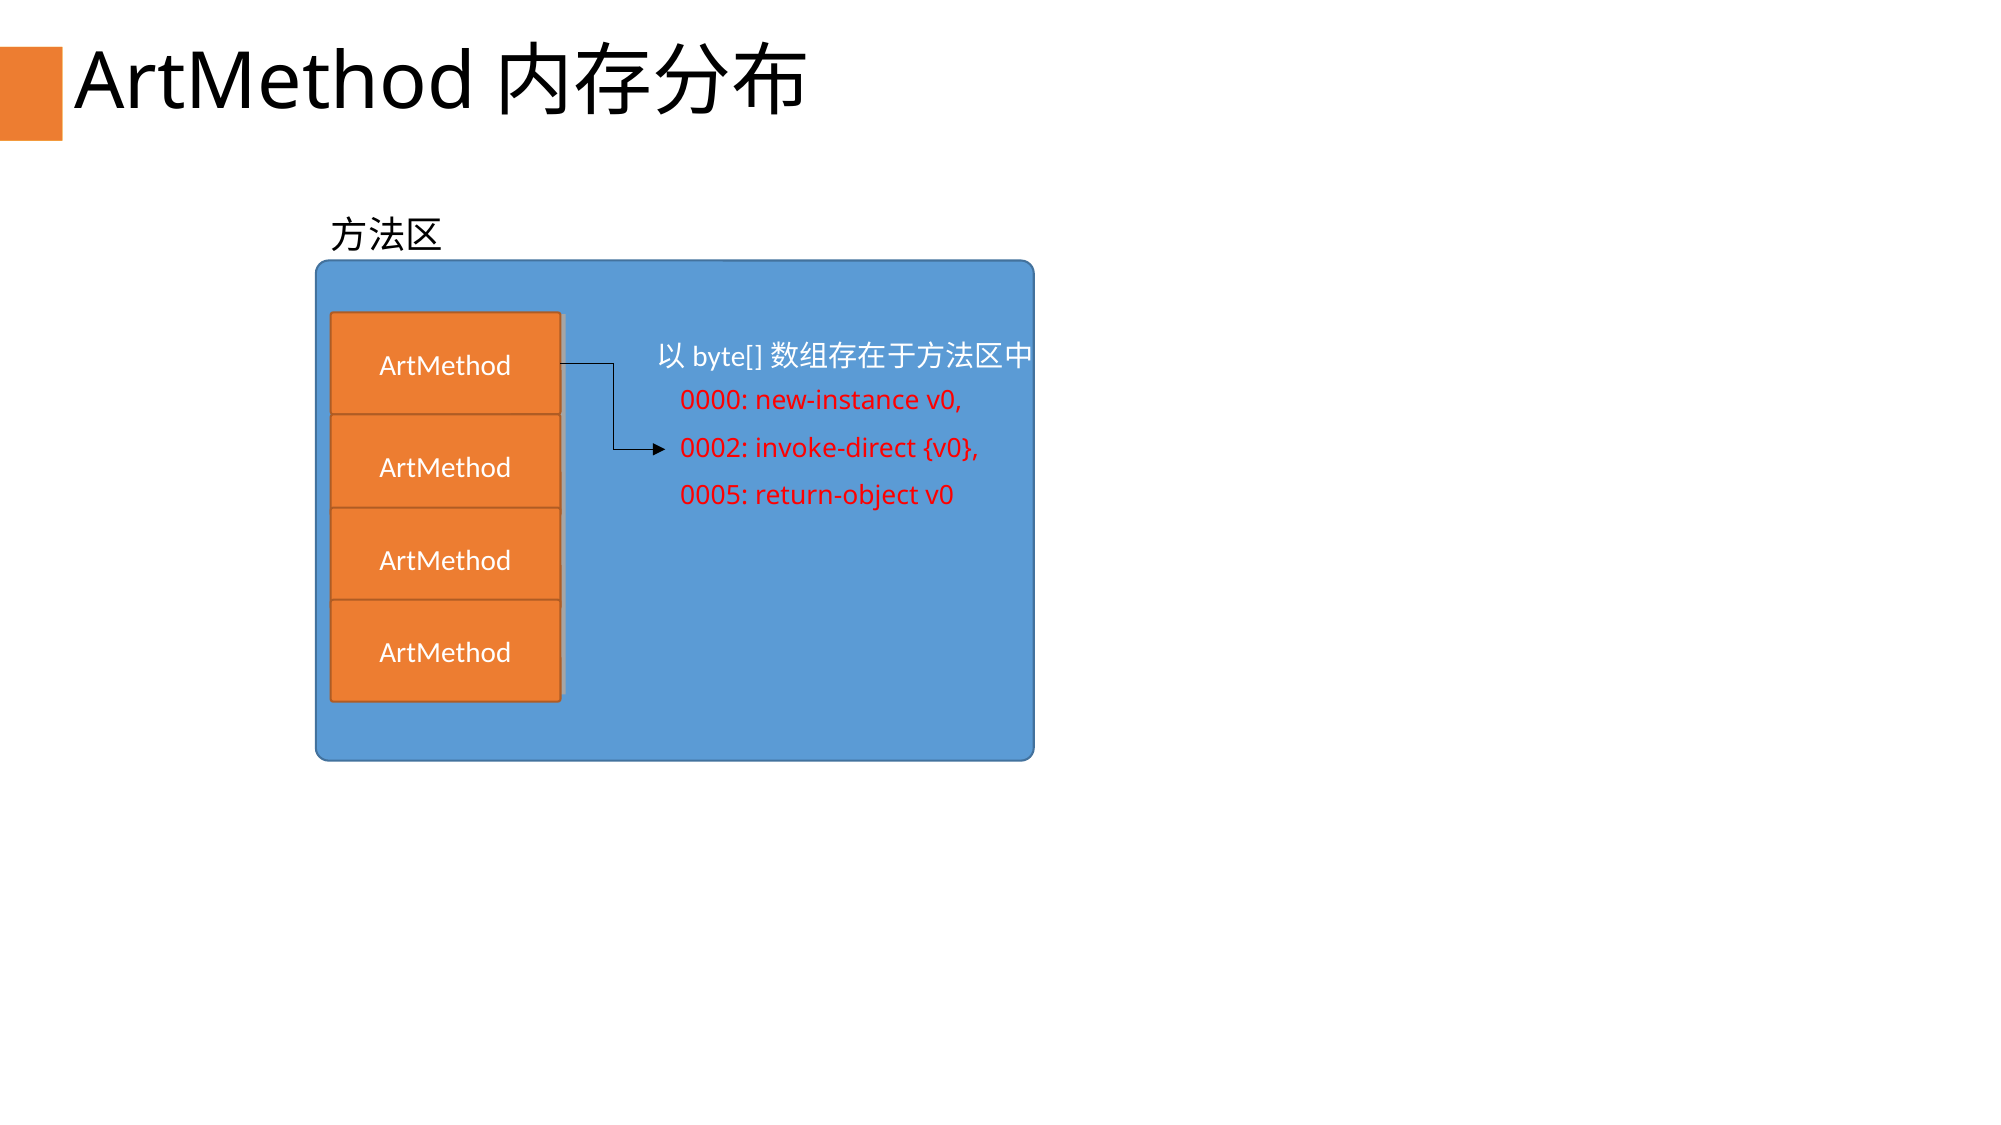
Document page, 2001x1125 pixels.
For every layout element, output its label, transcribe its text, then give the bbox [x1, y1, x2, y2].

text_box [314, 259, 1035, 762]
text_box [560, 330, 1403, 536]
text_box 方法区 [315, 203, 612, 309]
text_box ArtMethod [329, 598, 562, 703]
text_box [562, 313, 567, 330]
title ArtMethod内存分布 [59, 35, 1935, 131]
text_box ArtMethod [329, 311, 562, 414]
text_box [562, 536, 567, 695]
text_box ArtMethod [329, 413, 560, 508]
text_box ArtMethod [329, 506, 562, 600]
